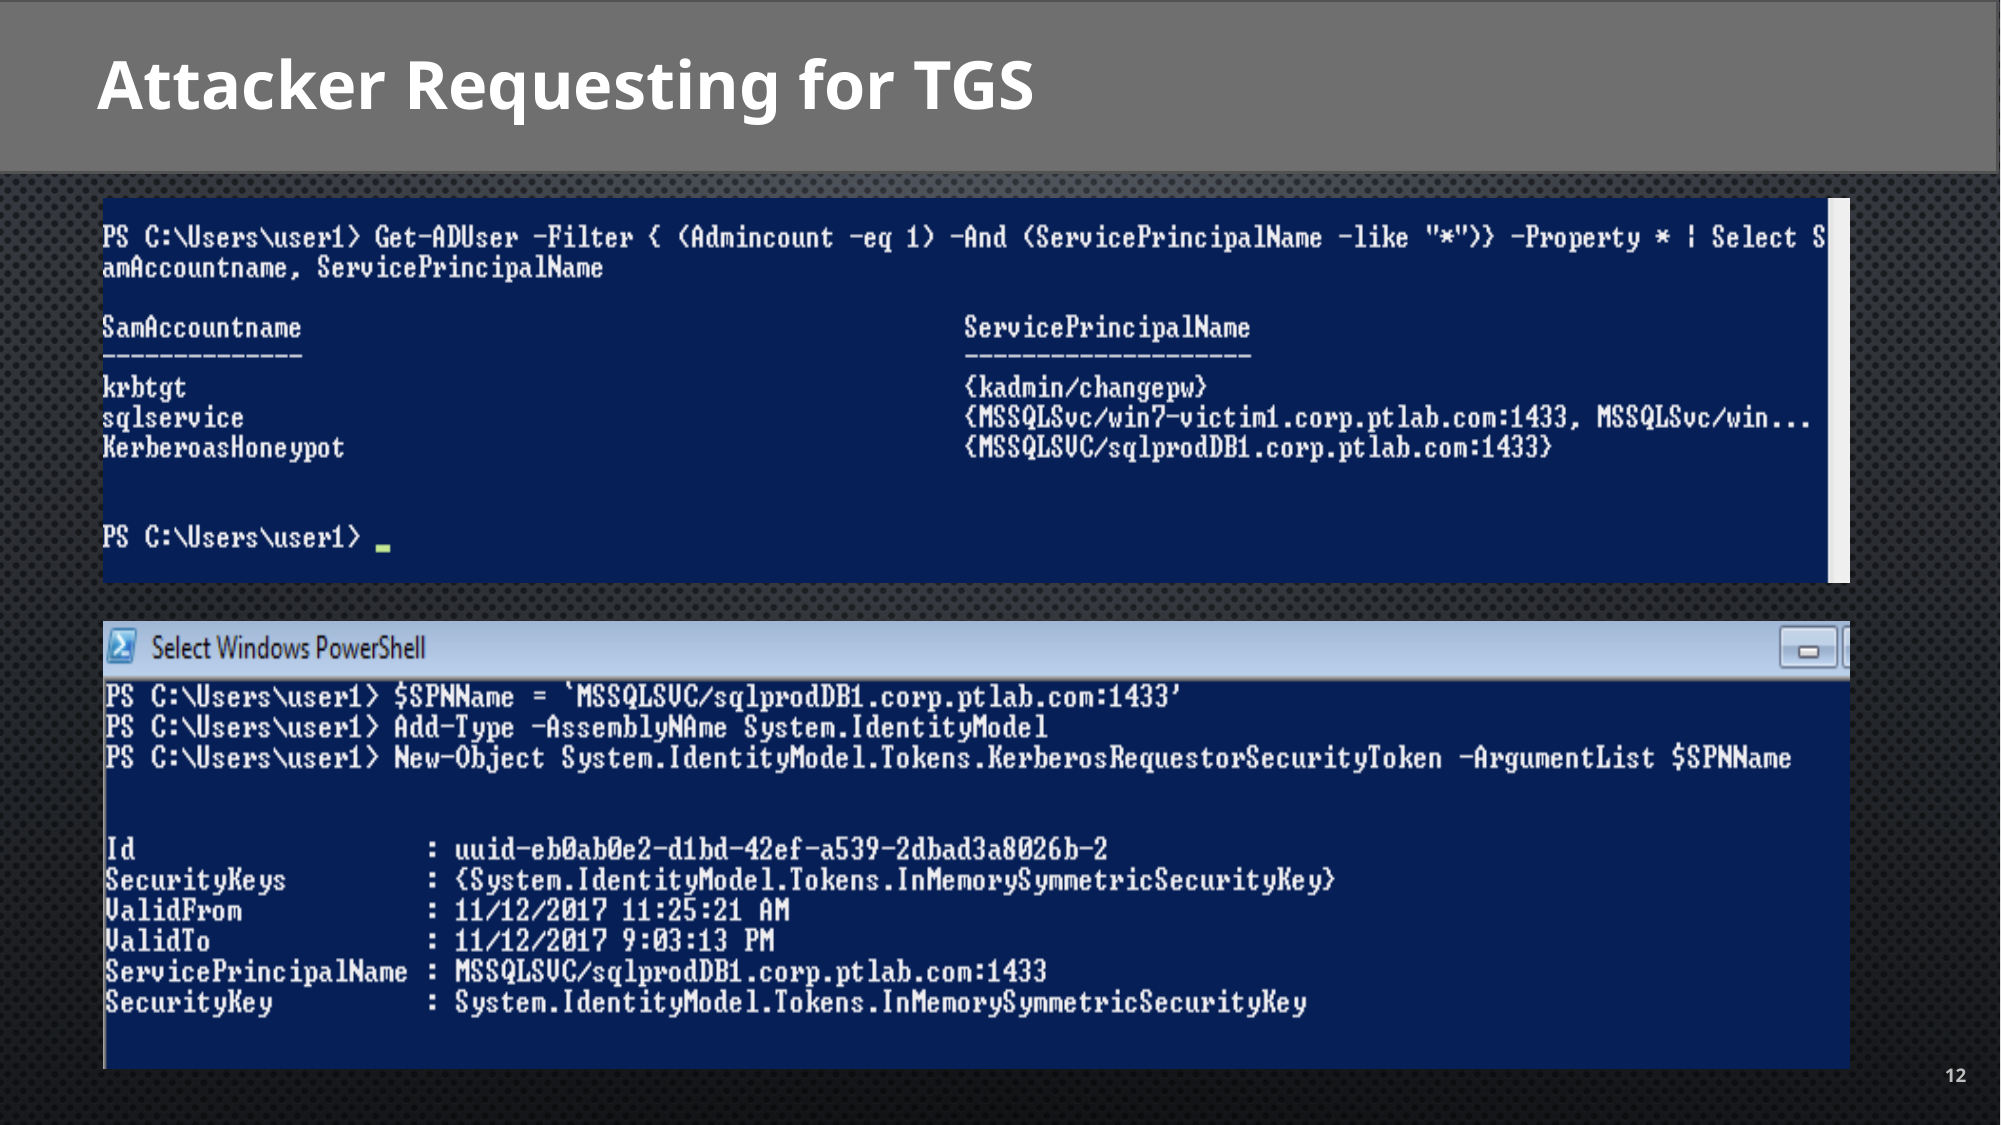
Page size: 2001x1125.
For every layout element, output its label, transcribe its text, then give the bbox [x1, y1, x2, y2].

text_box Attacker Requesting for TGS [82, 35, 1728, 130]
picture [102, 198, 1851, 583]
picture [102, 621, 1851, 1069]
slide_number 12 [1891, 1046, 1982, 1107]
